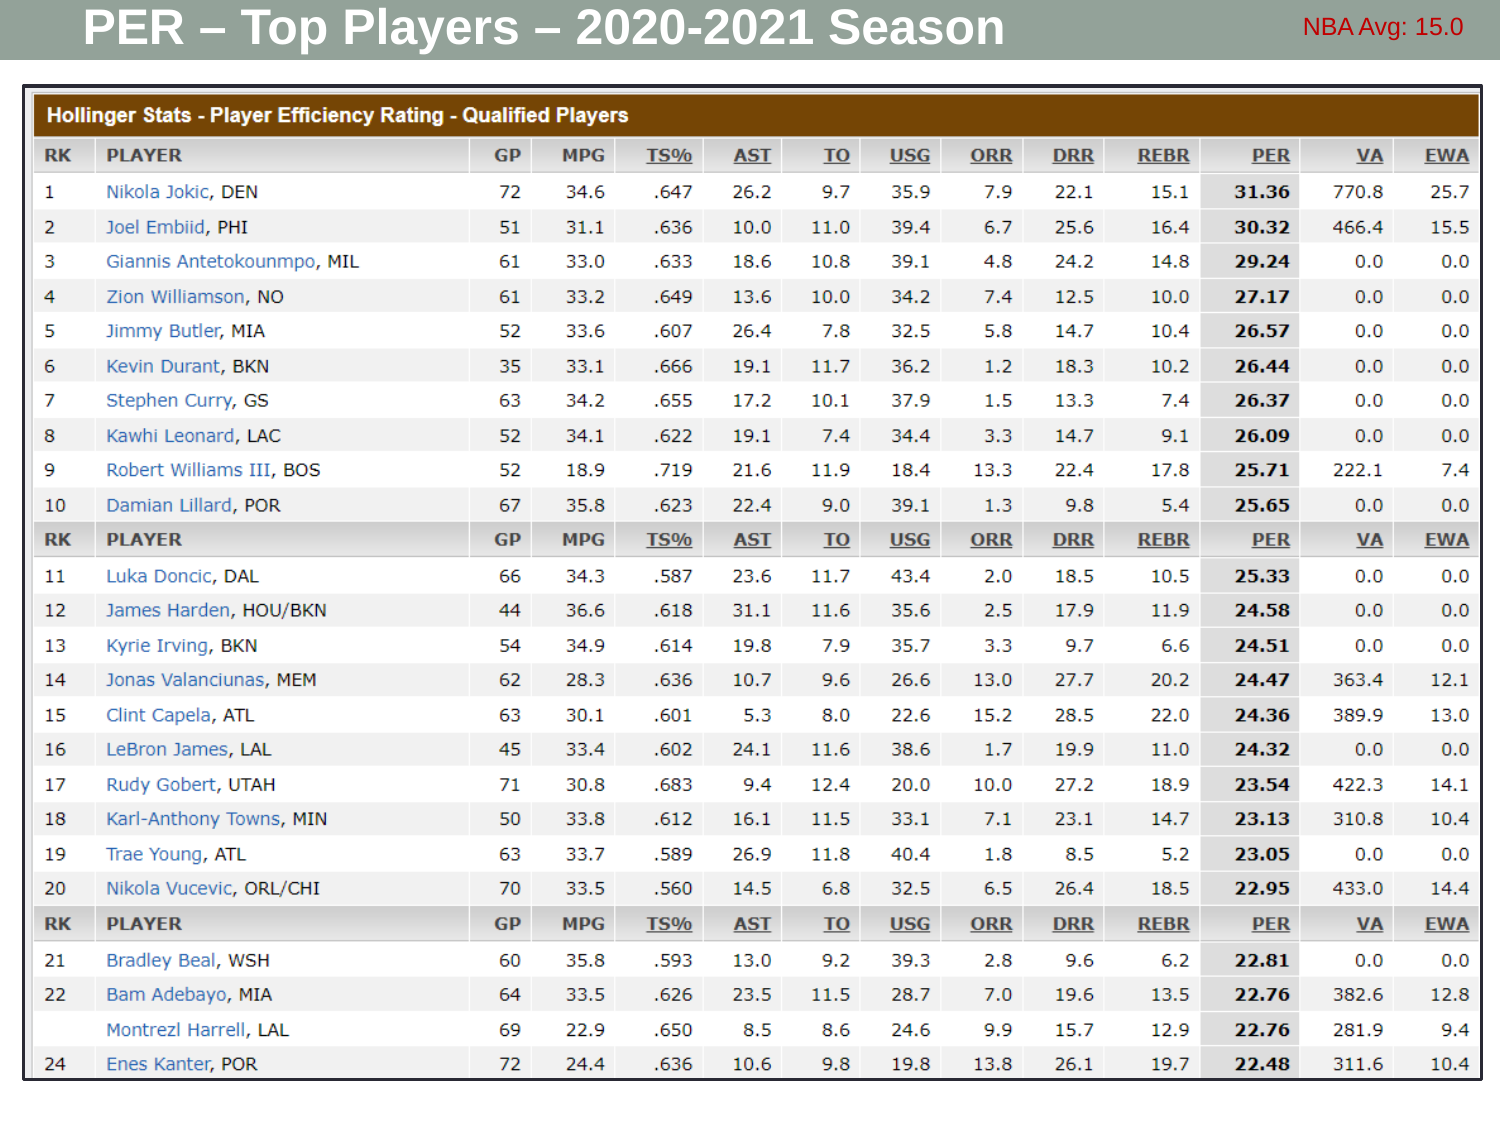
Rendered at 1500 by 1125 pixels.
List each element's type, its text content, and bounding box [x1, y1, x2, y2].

text_box PER – Top Players – 2020-2021 Season [67, 0, 1022, 63]
picture [24, 87, 1481, 1078]
text_box NBA Avg: 15.0 [1288, 2, 1480, 48]
